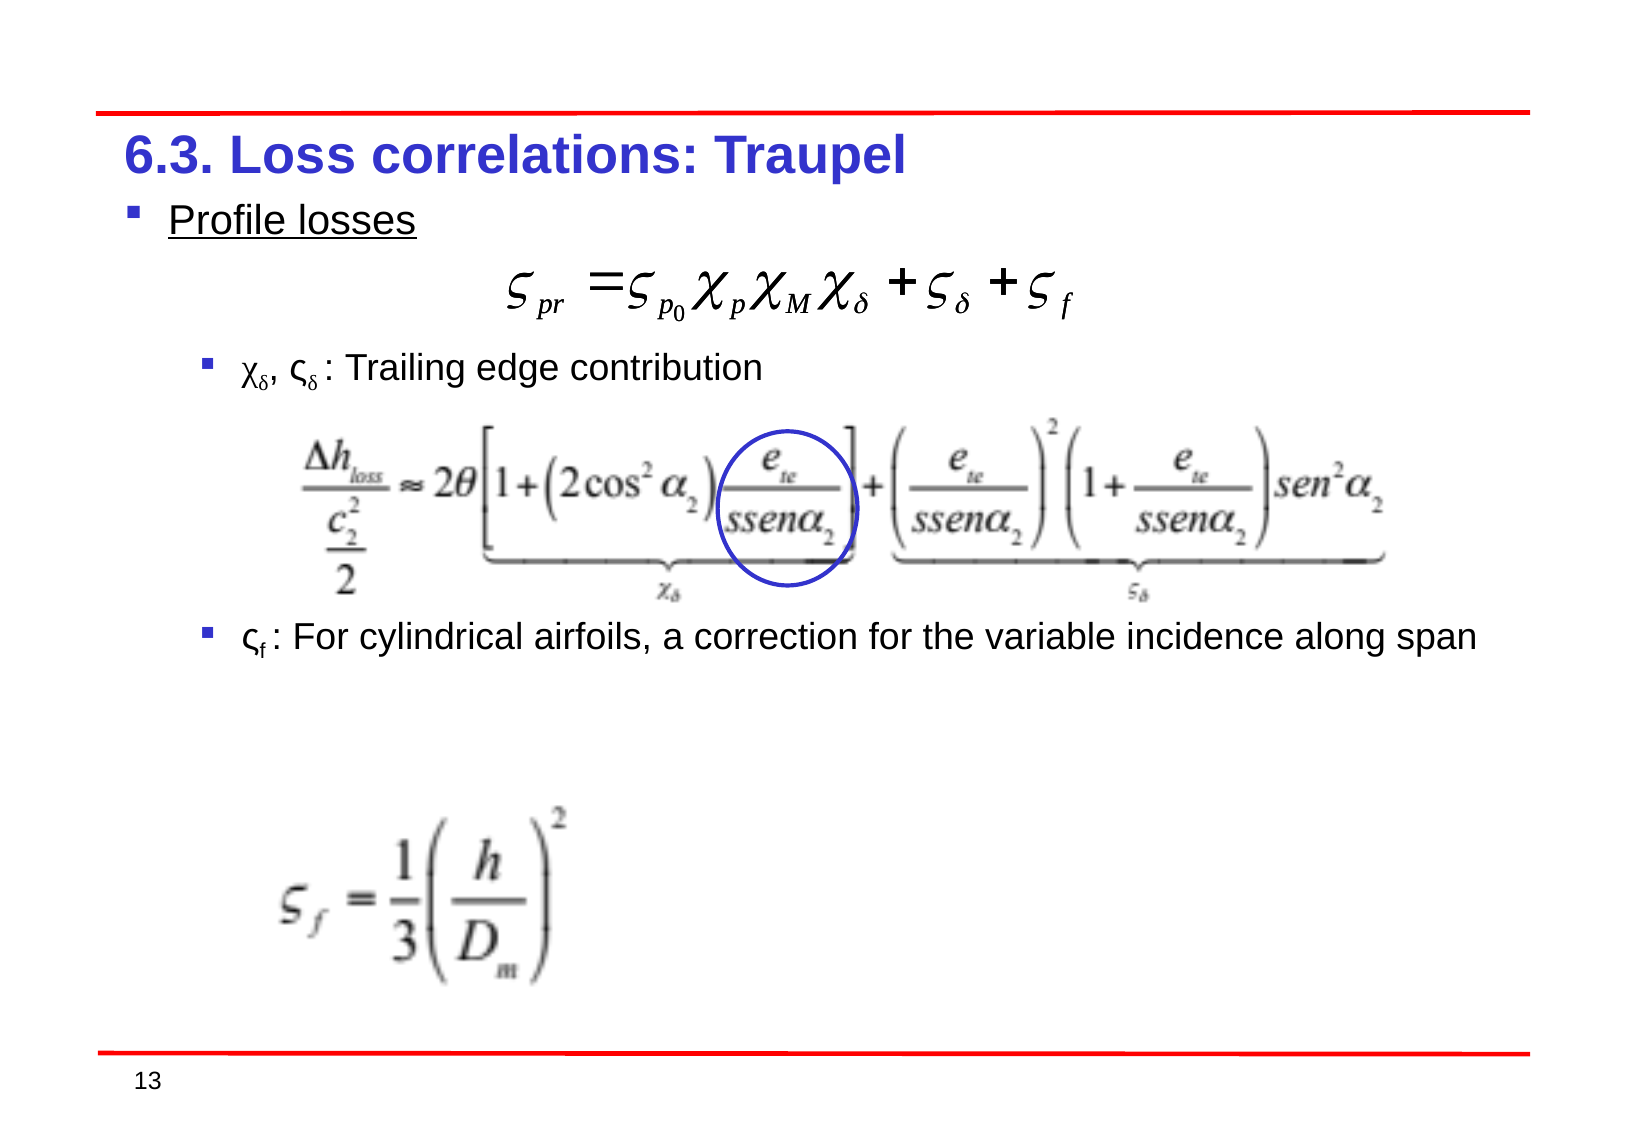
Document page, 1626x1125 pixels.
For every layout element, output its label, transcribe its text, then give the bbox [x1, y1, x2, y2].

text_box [272, 793, 575, 991]
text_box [498, 242, 1088, 332]
slide_number 13 [91, 1056, 178, 1107]
text_box 6.3. Loss correlations: Traupel Profile losses χδ, ςδ : Trailing edge contribution ςf : For cylindrical airfoils, a correction for the variable incidence along span [109, 111, 1572, 1051]
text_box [295, 407, 1392, 606]
